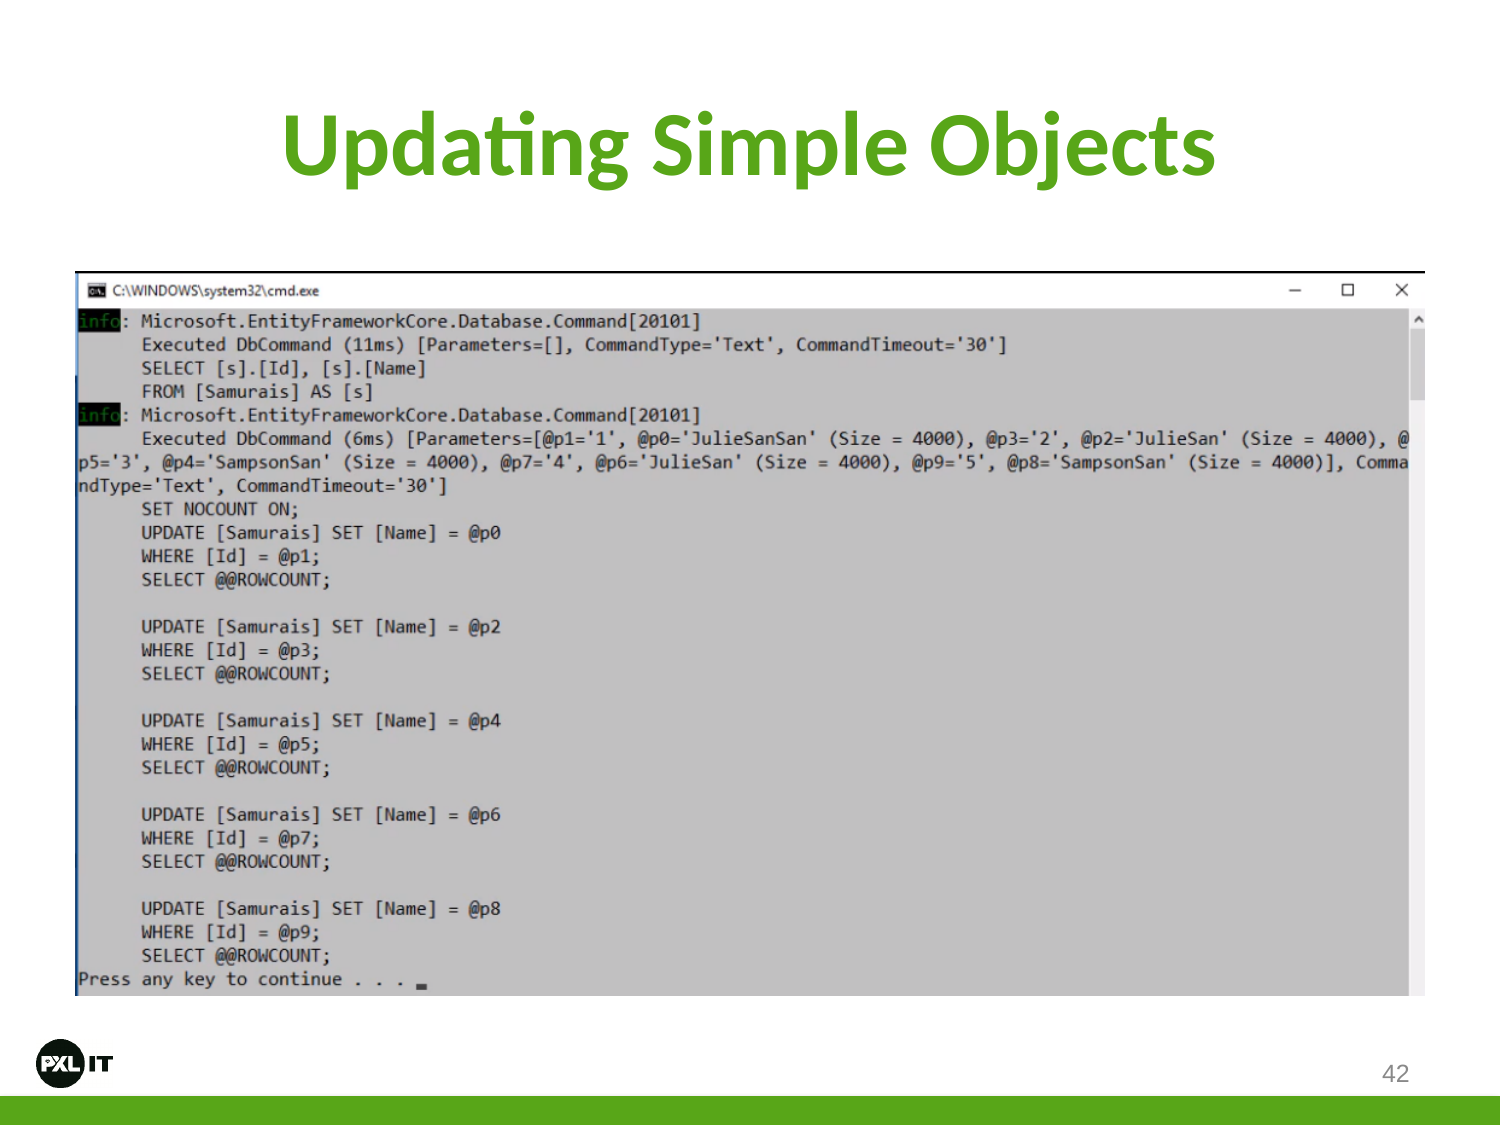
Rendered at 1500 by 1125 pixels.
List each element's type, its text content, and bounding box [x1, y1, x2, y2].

title Updating Simple Objects [75, 45, 1425, 233]
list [74, 271, 1426, 996]
slide_number 42 [1074, 1042, 1425, 1103]
picture [36, 1039, 113, 1088]
